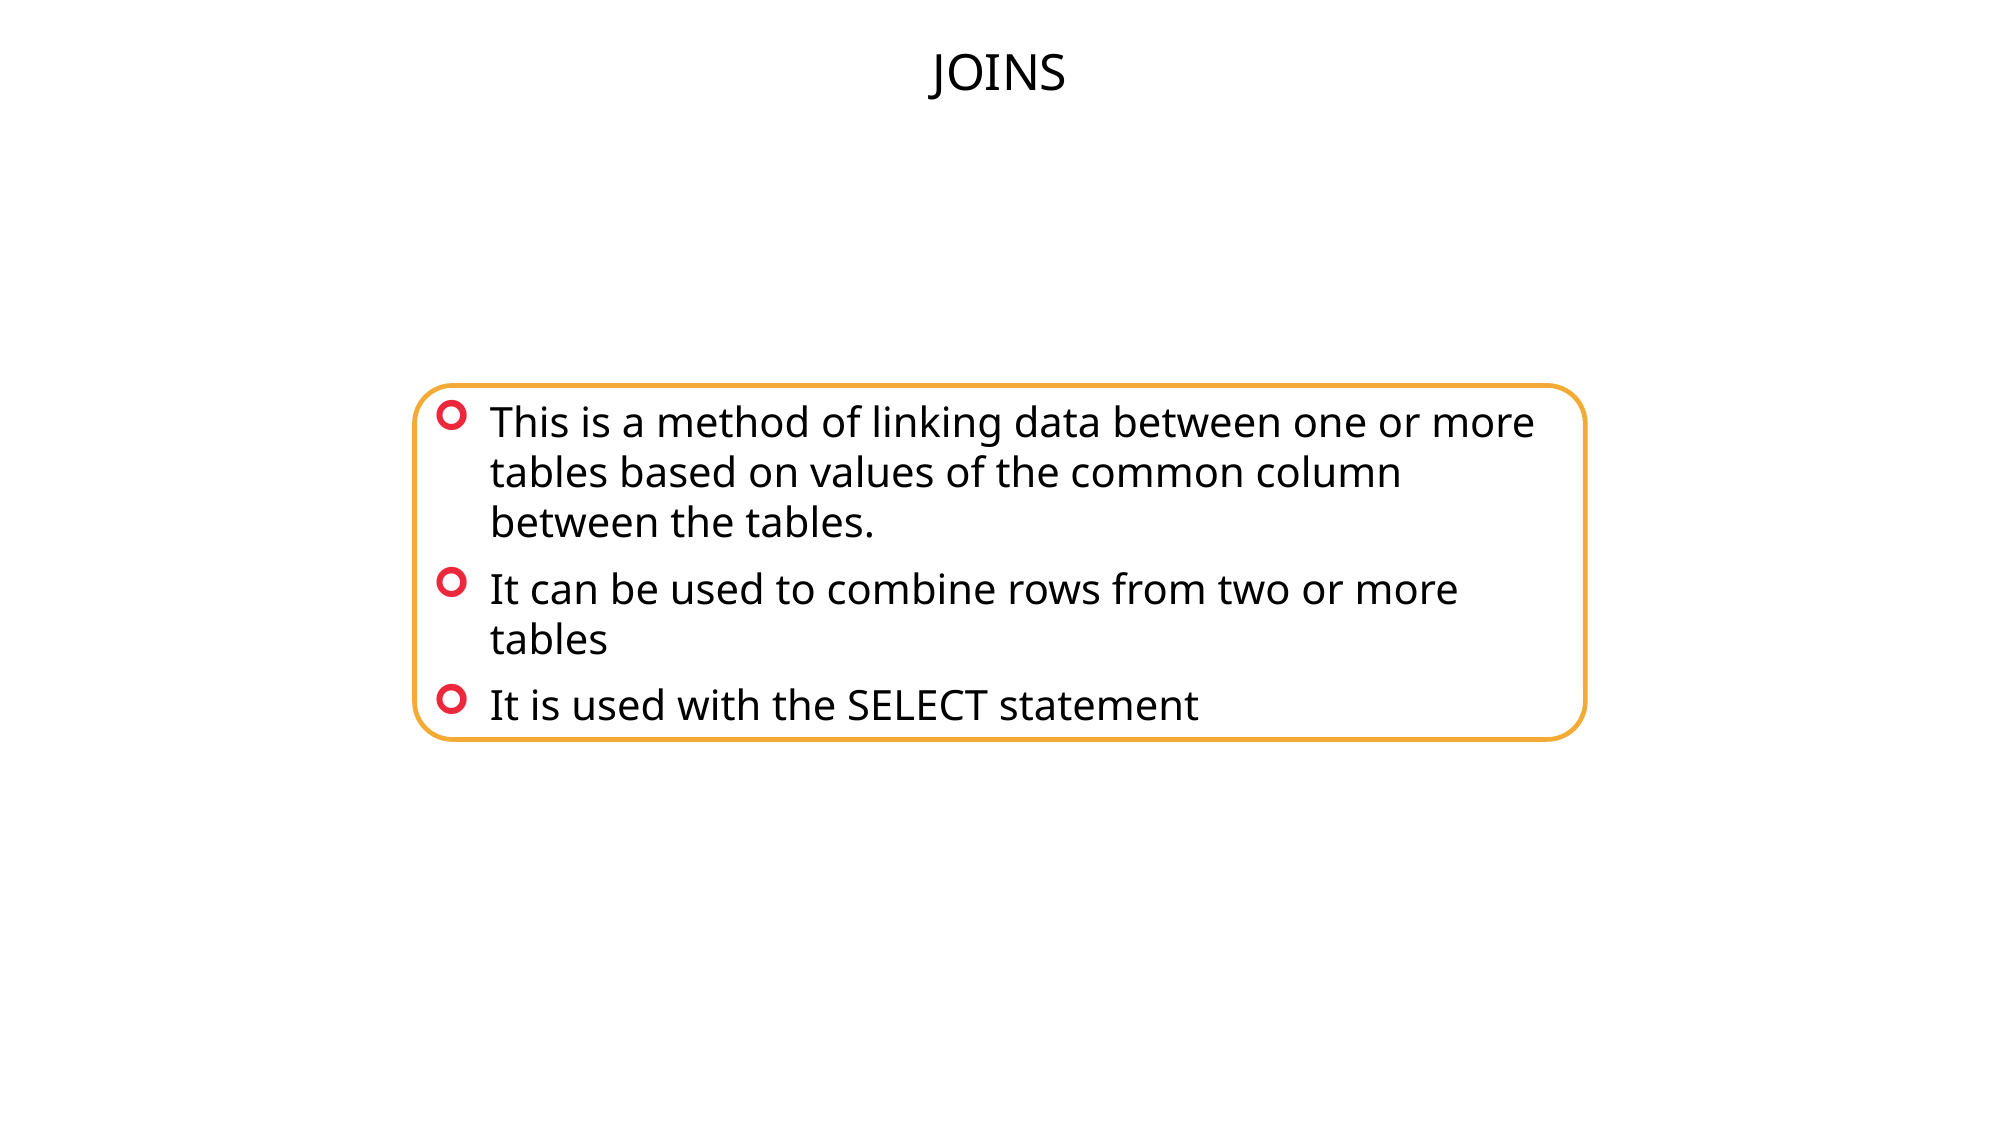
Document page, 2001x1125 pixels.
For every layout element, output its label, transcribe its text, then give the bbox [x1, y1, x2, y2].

text_box JOINS [205, 33, 1795, 109]
text_box This is a method of linking data between one or more tables based on values of the common column between the tables. It can be used to combine rows from two or more tables It is used with the SELECT statement [414, 385, 1586, 740]
